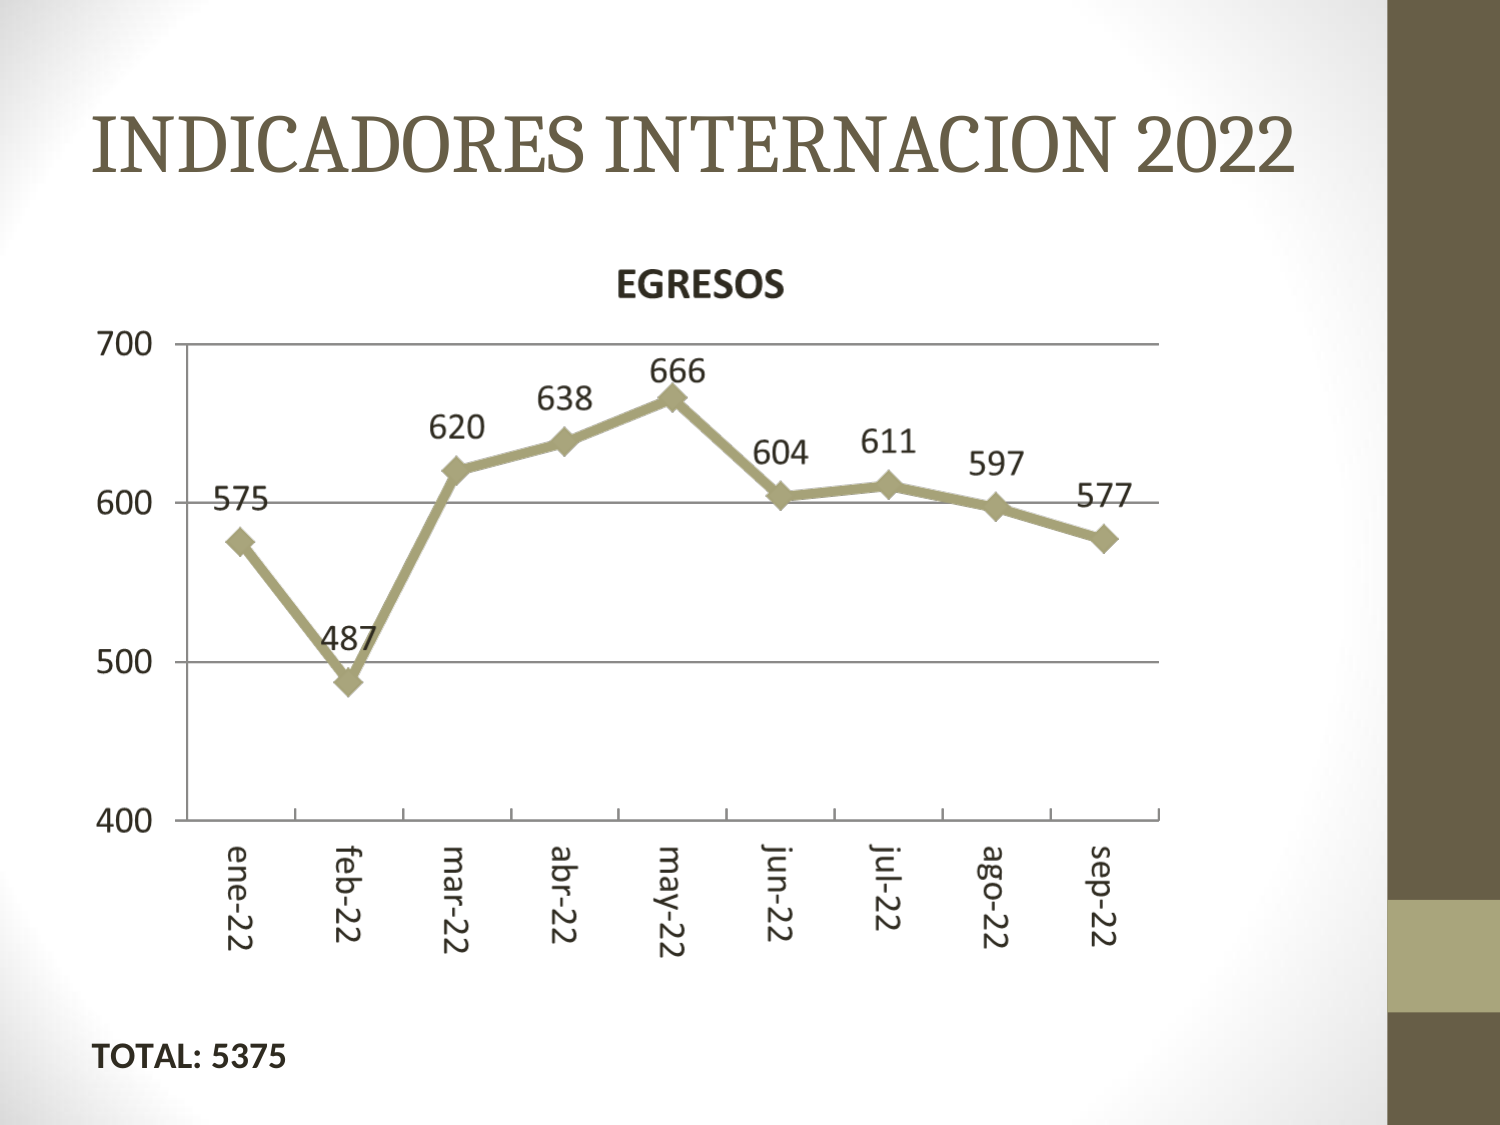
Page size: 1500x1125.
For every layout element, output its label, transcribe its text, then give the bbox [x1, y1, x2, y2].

picture [0, 0, 1387, 1125]
text_box TOTAL: 5375 [76, 1023, 337, 1084]
title INDICADORES INTERNACION 2022 [74, 45, 1325, 231]
